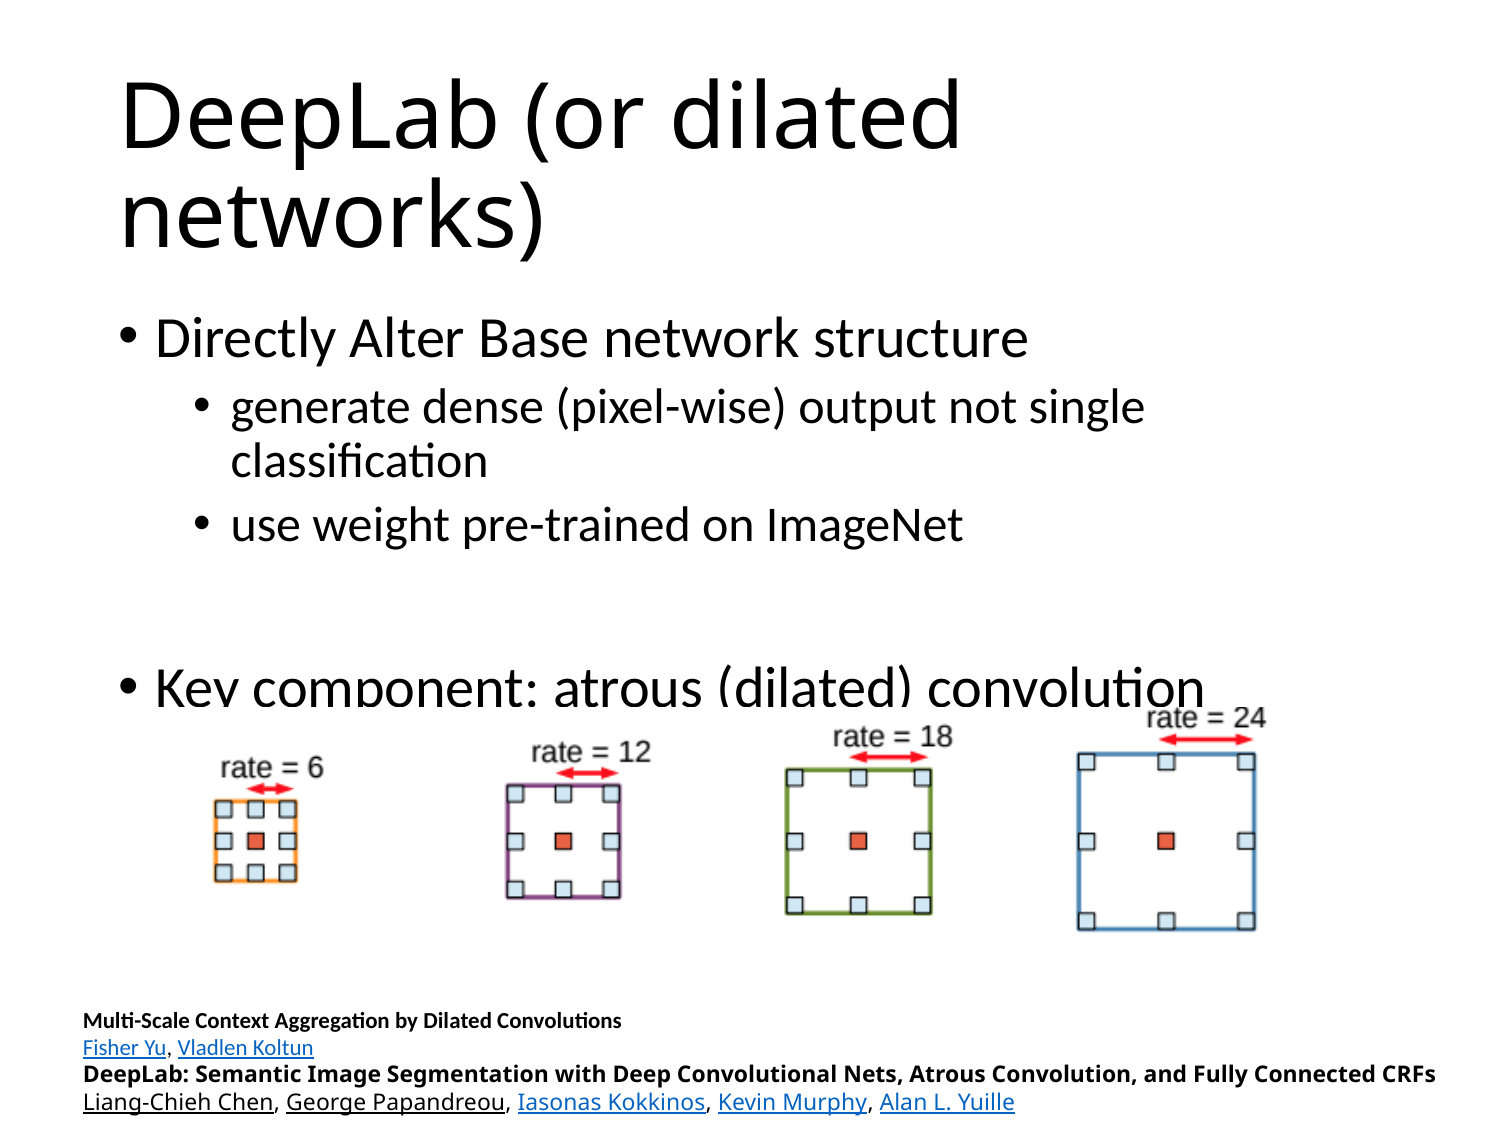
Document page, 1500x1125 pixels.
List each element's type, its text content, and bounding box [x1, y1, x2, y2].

picture [146, 707, 1285, 937]
text_box Multi-Scale Context Aggregation by Dilated Convolutions Fisher Yu, Vladlen Koltun DeepLab: Semantic Image Segmentation with Deep Convolutional Nets, Atrous Convolution, and Fully Connected CRFs Liang-Chieh Chen, George Papandreou, Iasonas Kokkinos, Kevin Murphy, Alan L. Yuille [68, 997, 1500, 1125]
list Directly Alter Base network structure generate dense (pixel-wise) output not single classification use weight pre-trained on ImageNet Key component: atrous (dilated) convolution [103, 299, 1397, 997]
title DeepLab (or dilated networks) [103, 59, 1397, 278]
